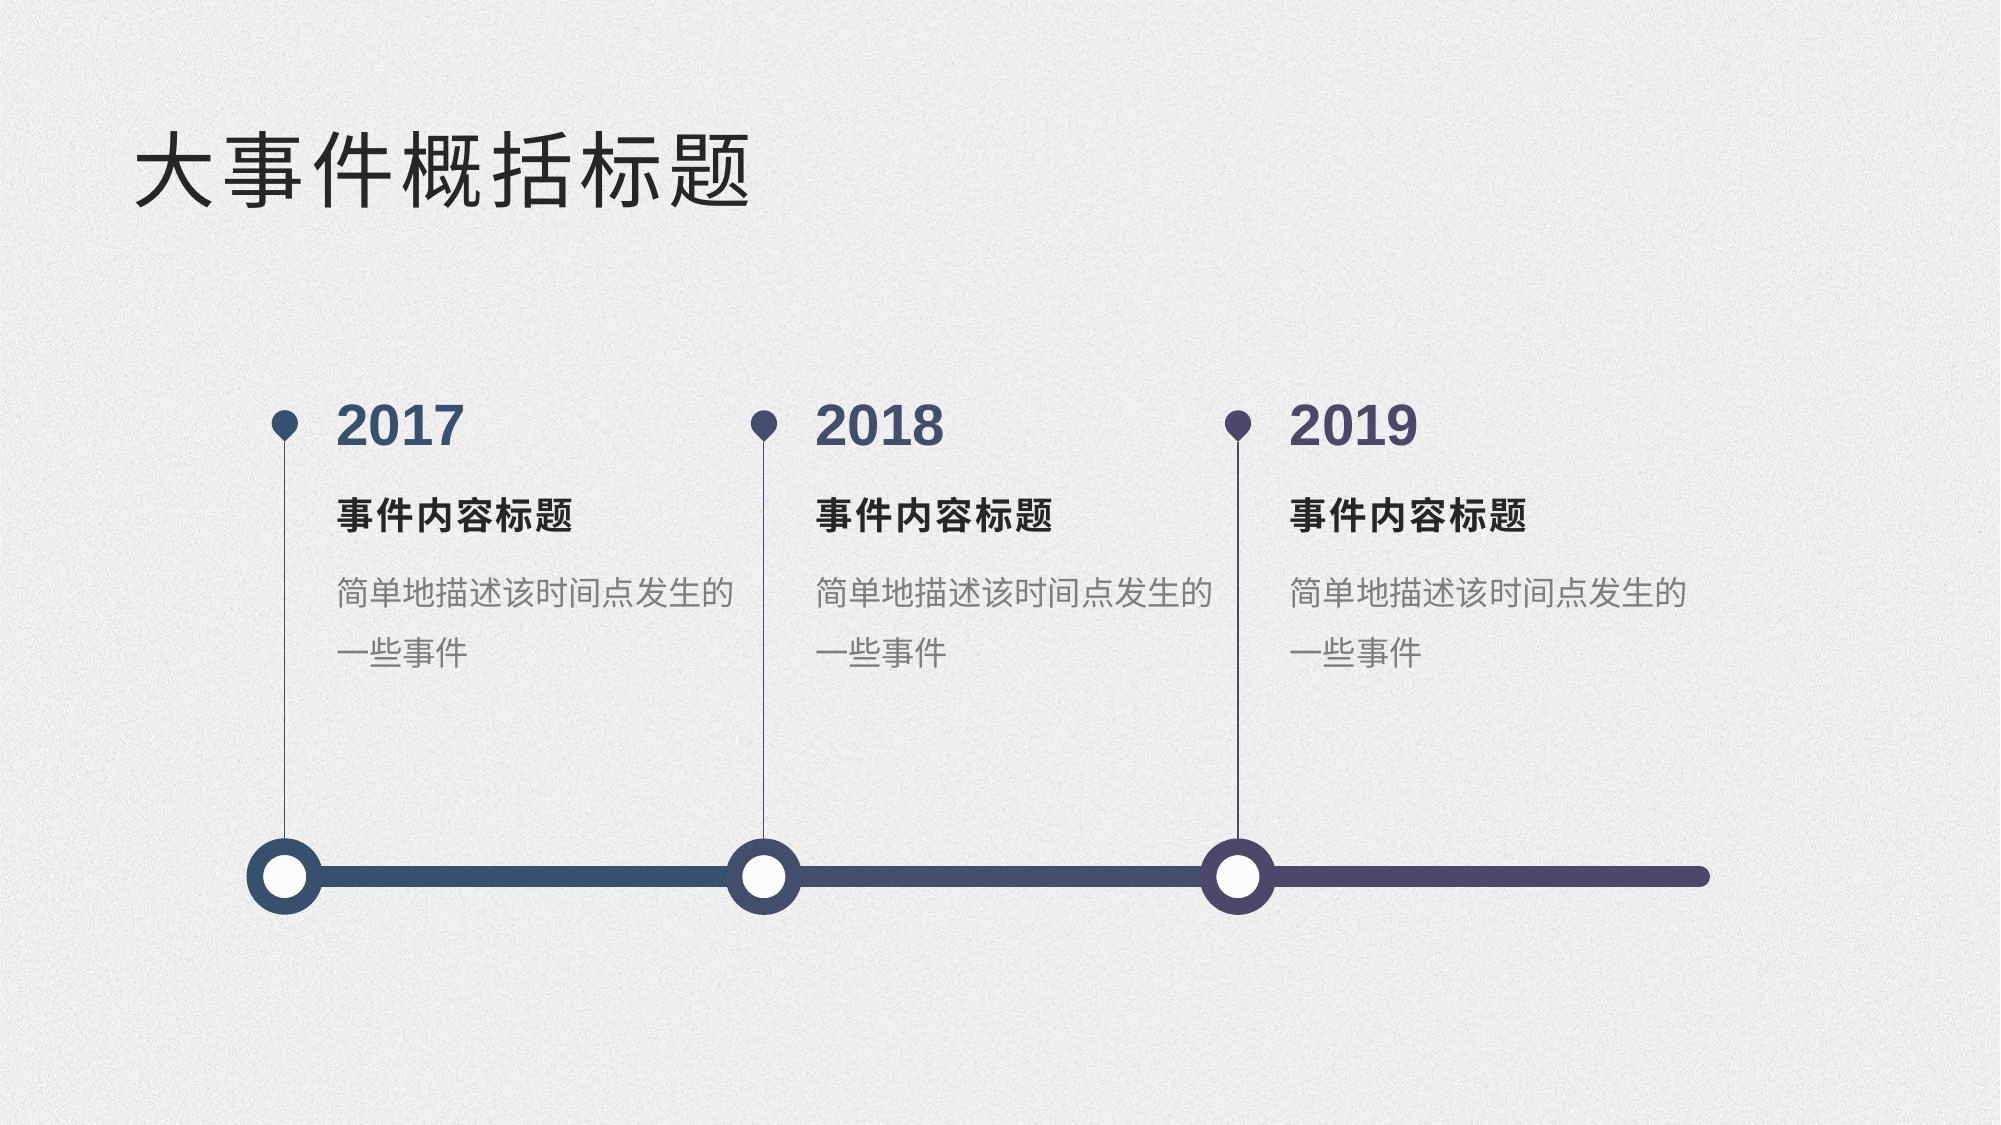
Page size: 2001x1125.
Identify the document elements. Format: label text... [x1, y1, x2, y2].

text_box [253, 845, 316, 908]
text_box 大事件概括标题 [117, 109, 978, 226]
text_box [270, 409, 299, 443]
text_box [1207, 845, 1269, 908]
text_box 简单地描述该时间点发生的一些事件 [800, 552, 1236, 682]
text_box 事件内容标题 [1274, 481, 1568, 545]
text_box [732, 845, 795, 908]
text_box [1223, 409, 1253, 443]
text_box 2017 [321, 379, 484, 466]
text_box 事件内容标题 [321, 481, 614, 545]
text_box 简单地描述该时间点发生的一些事件 [1274, 552, 1710, 682]
text_box 2018 [800, 379, 963, 466]
picture [0, 0, 2001, 1125]
text_box 2019 [1274, 379, 1437, 466]
text_box 简单地描述该时间点发生的一些事件 [321, 552, 756, 682]
text_box [749, 409, 779, 444]
text_box 事件内容标题 [800, 481, 1094, 545]
